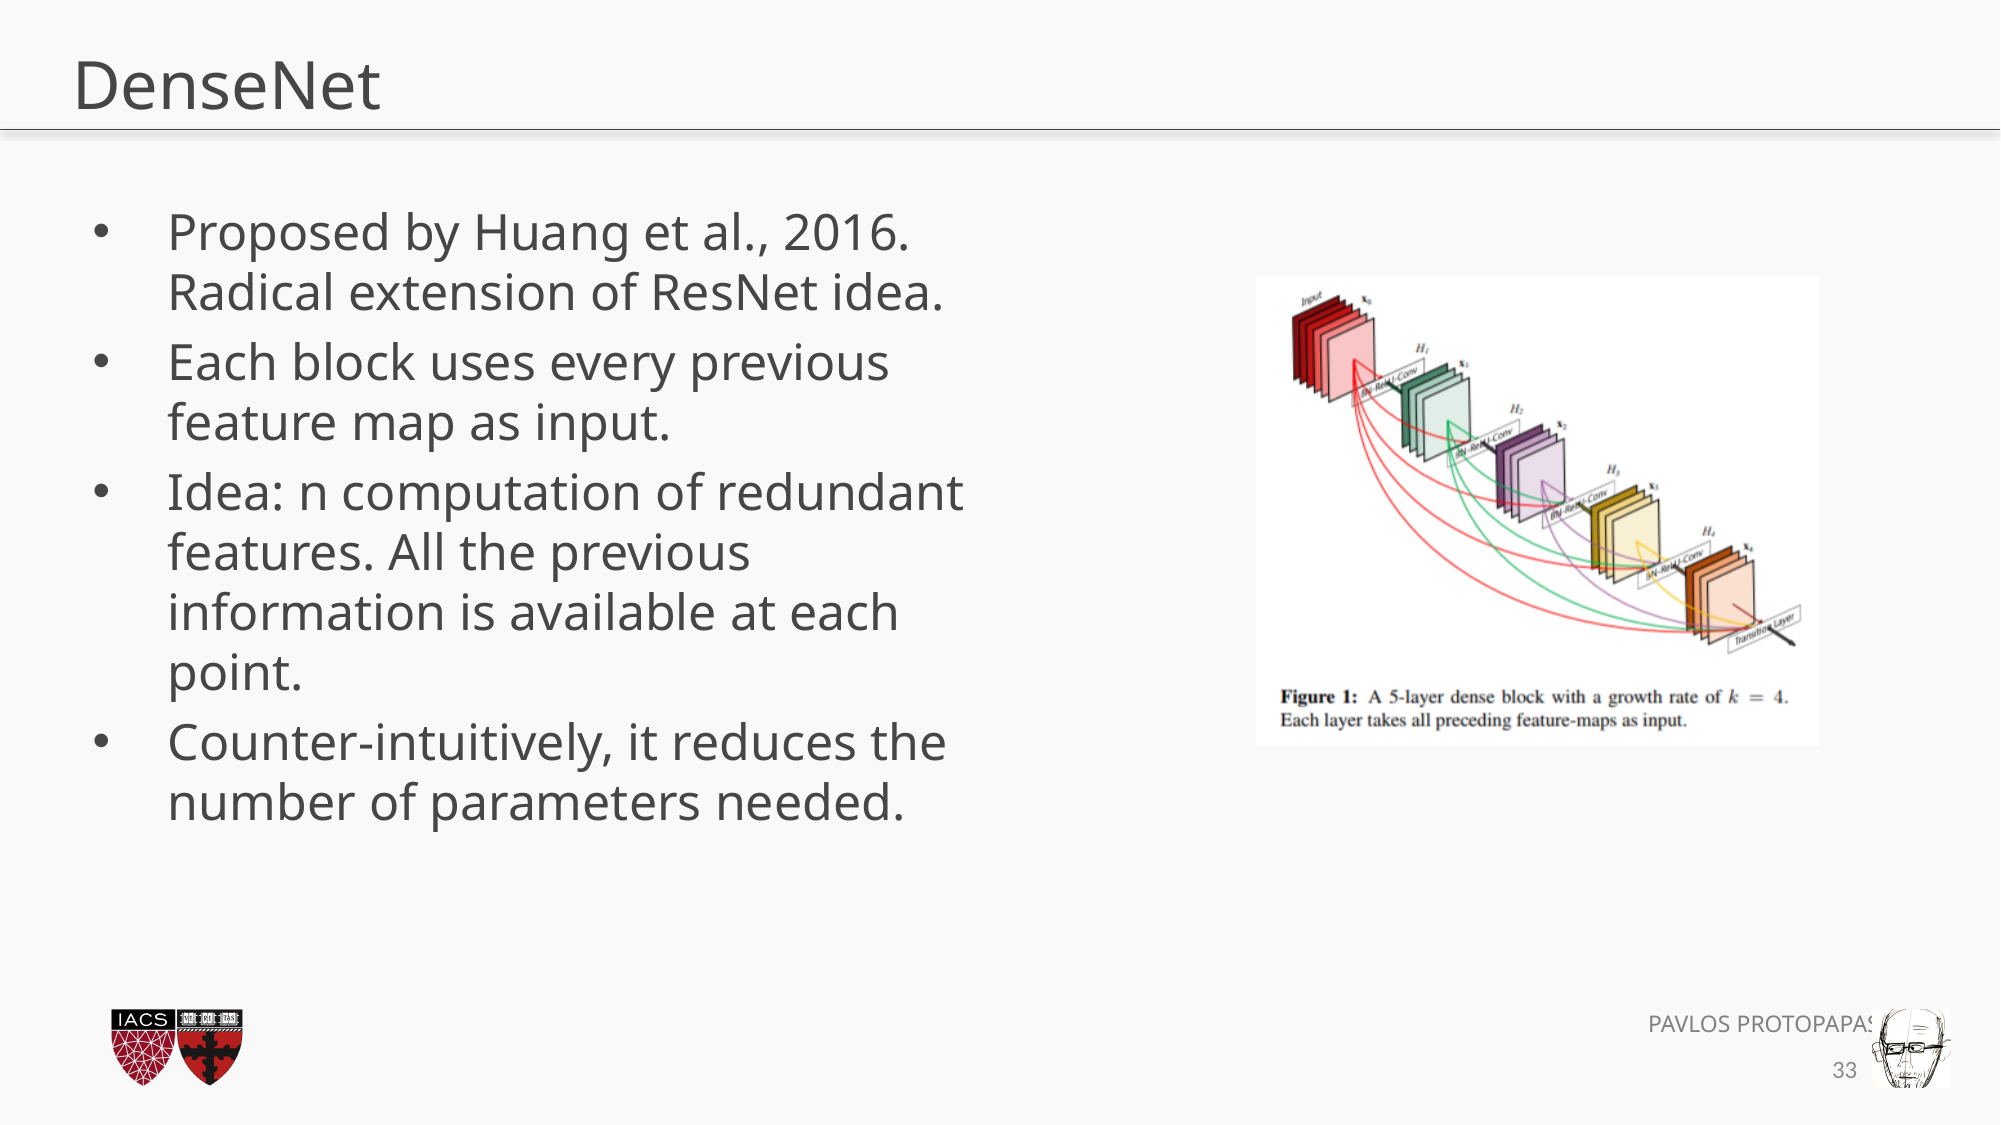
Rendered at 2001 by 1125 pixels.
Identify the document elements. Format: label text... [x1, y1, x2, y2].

slide_number 33 [1405, 1038, 1873, 1099]
picture [1872, 1009, 1951, 1088]
picture [109, 1010, 243, 1086]
picture [1256, 275, 1819, 746]
list Proposed by Huang et al., 2016. Radical extension of ResNet idea. Each block uses every previous feature map as input. Idea: n computation of redundant features. All the previous information is available at each point. Counter-intuitively, it reduces the number of parameters needed. [78, 193, 1026, 1010]
title DenseNet [57, 35, 1943, 162]
